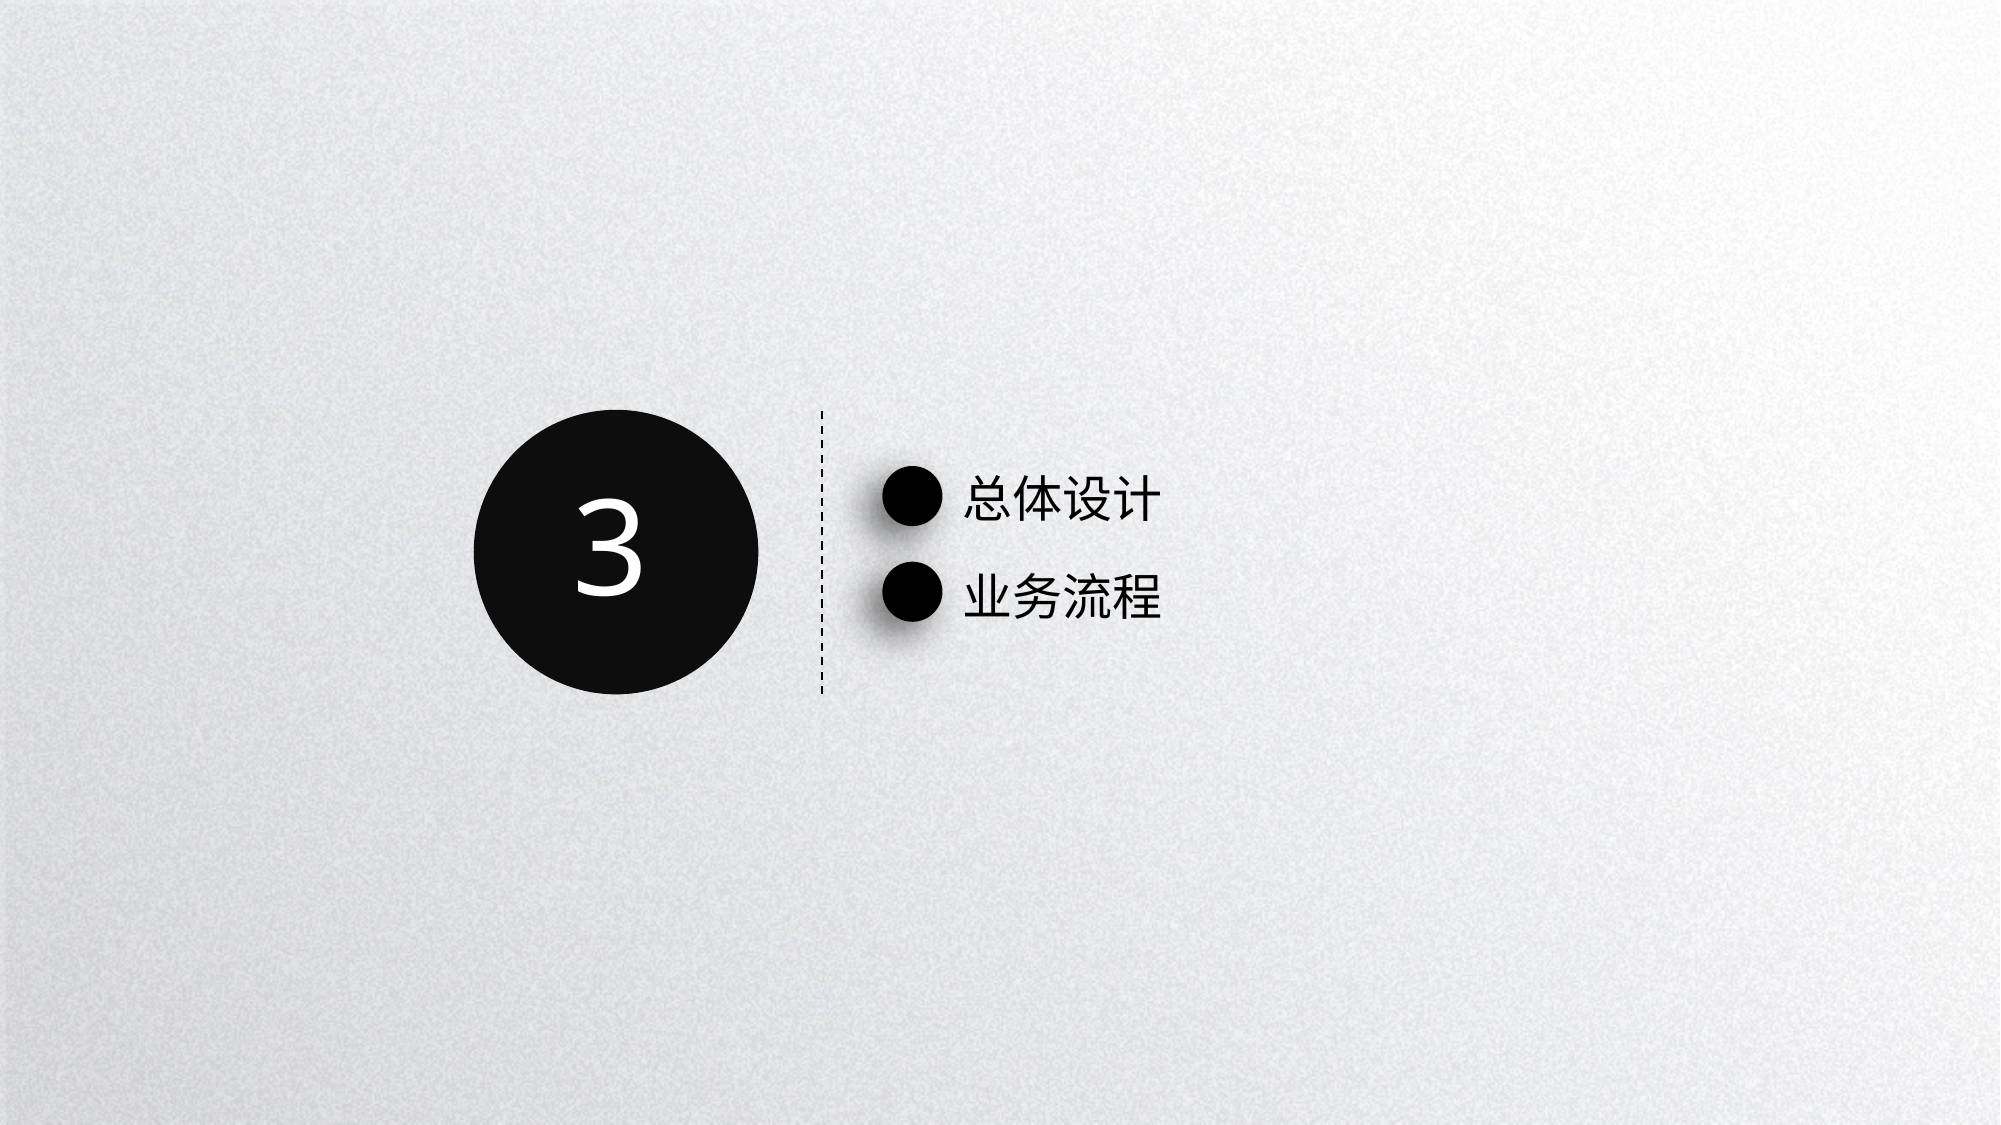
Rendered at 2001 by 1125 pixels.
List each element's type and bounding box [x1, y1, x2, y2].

text_box [473, 409, 759, 695]
picture [0, 0, 2000, 1125]
